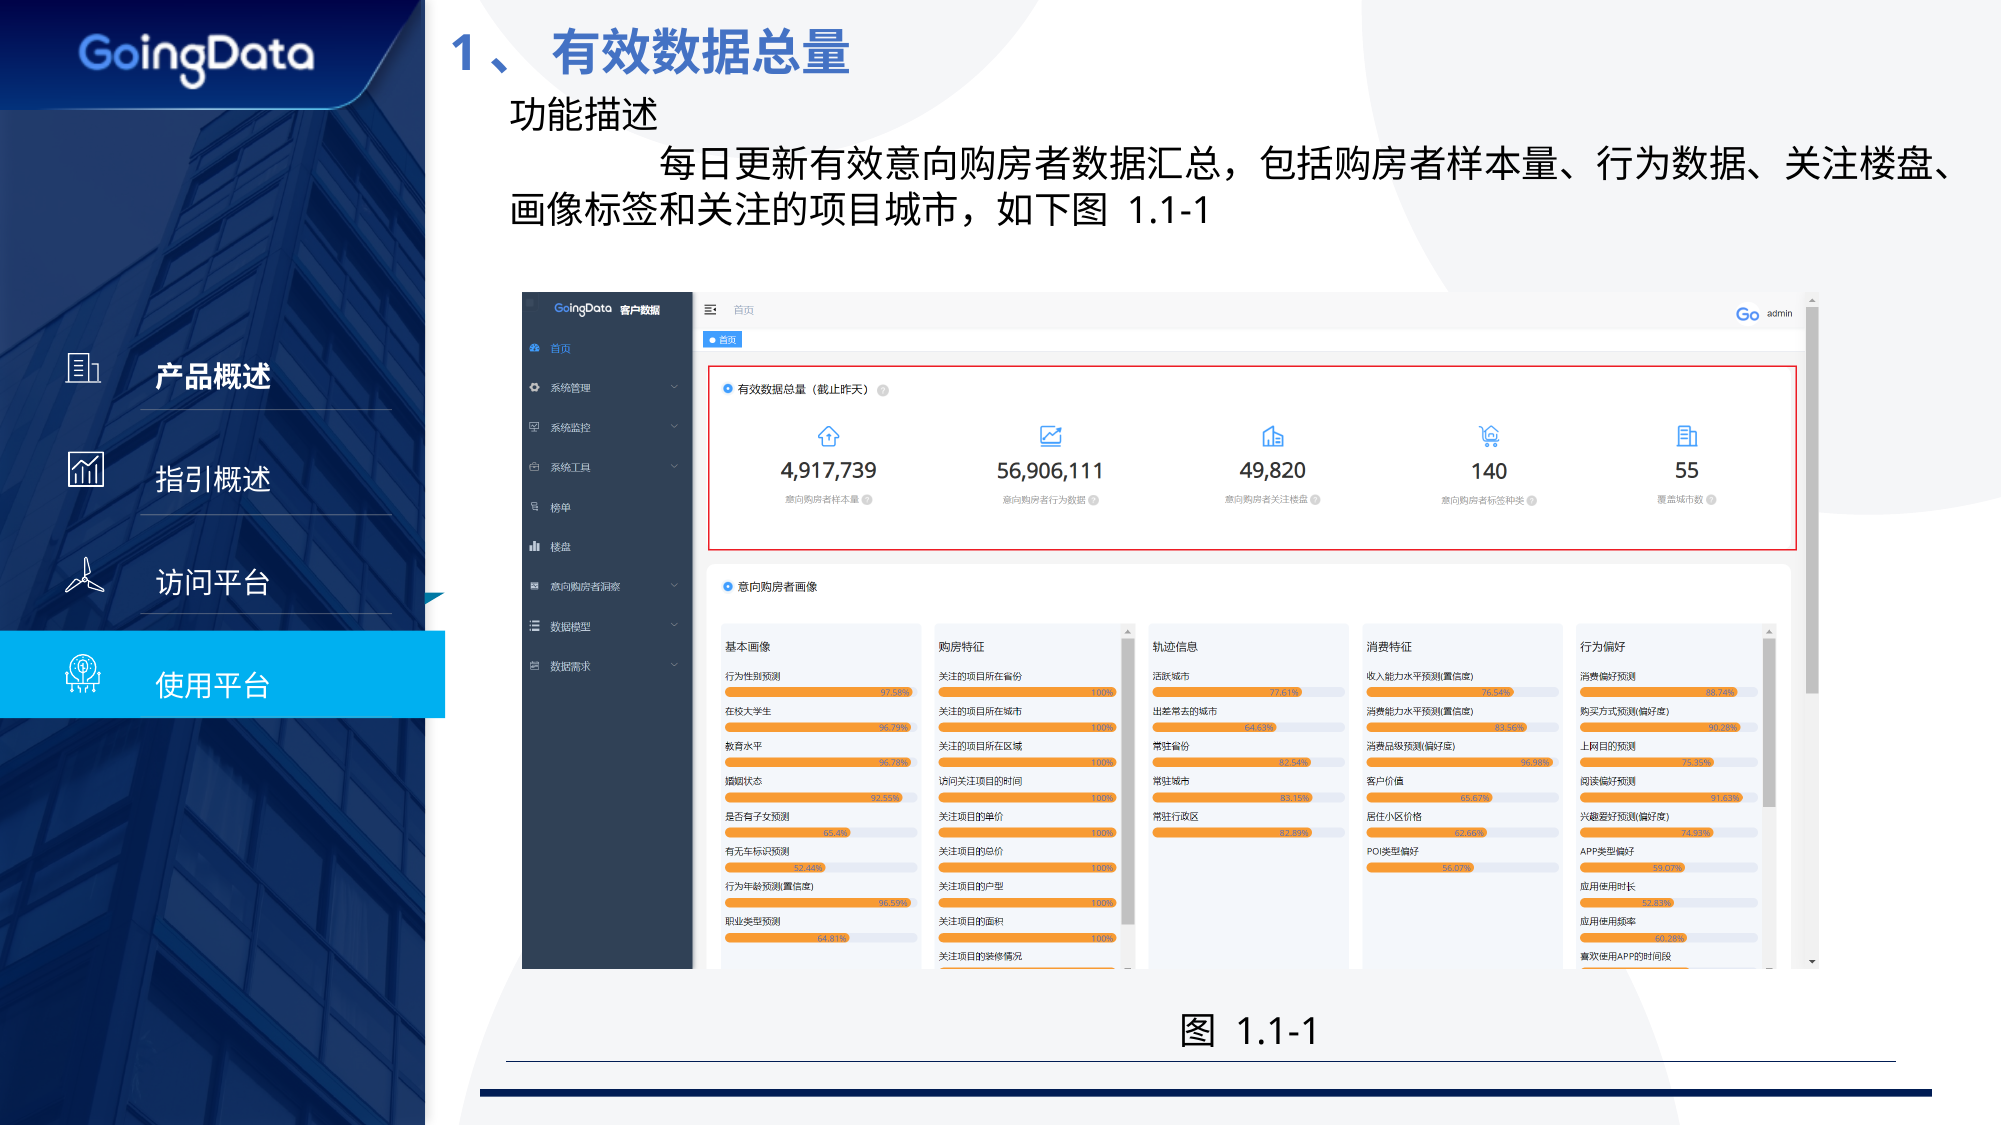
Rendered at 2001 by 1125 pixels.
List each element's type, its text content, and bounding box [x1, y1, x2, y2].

picture [0, 0, 425, 592]
text_box 图 1.1-1 [1165, 1000, 2000, 1060]
picture [0, 719, 425, 1125]
text_box [479, 1088, 1933, 1098]
text_box 功能描述 每日更新有效意向购房者数据汇总，包括购房者样本量、行为数据、关注楼盘、画像标签和关注的项目城市，如下图 1.1-1 [494, 83, 1965, 238]
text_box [0, 592, 446, 719]
text_box 1、 有效数据总量 [434, 1, 892, 89]
picture [522, 292, 1819, 969]
